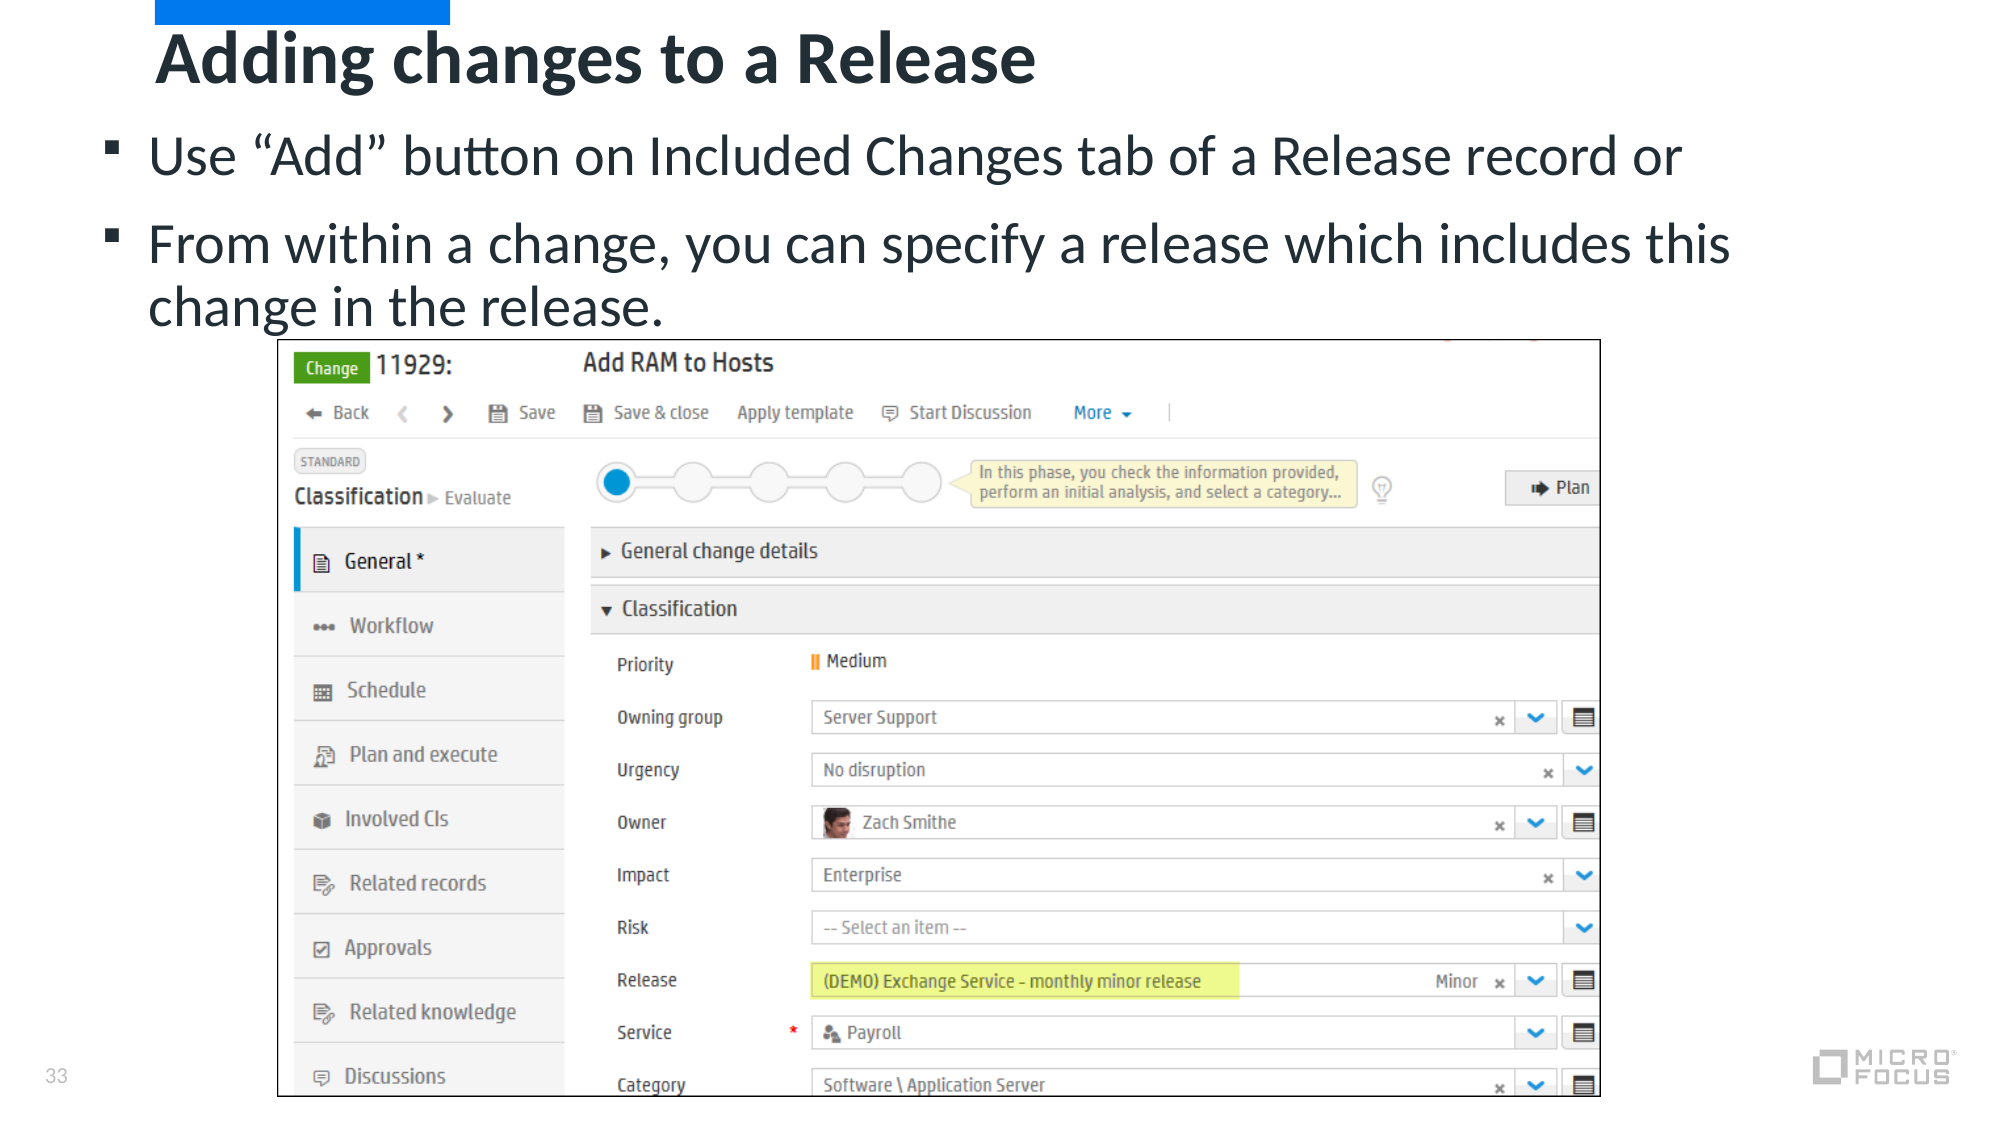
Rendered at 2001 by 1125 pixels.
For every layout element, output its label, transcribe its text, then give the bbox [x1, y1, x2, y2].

title Adding changes to a Release [155, 10, 1847, 117]
picture [277, 339, 1601, 1097]
list Use “Add” button on Included Changes tab of a Release record or From within a change, you can specify a release which includes this change in the release. [101, 117, 1901, 340]
slide_number 33 [30, 1051, 90, 1097]
